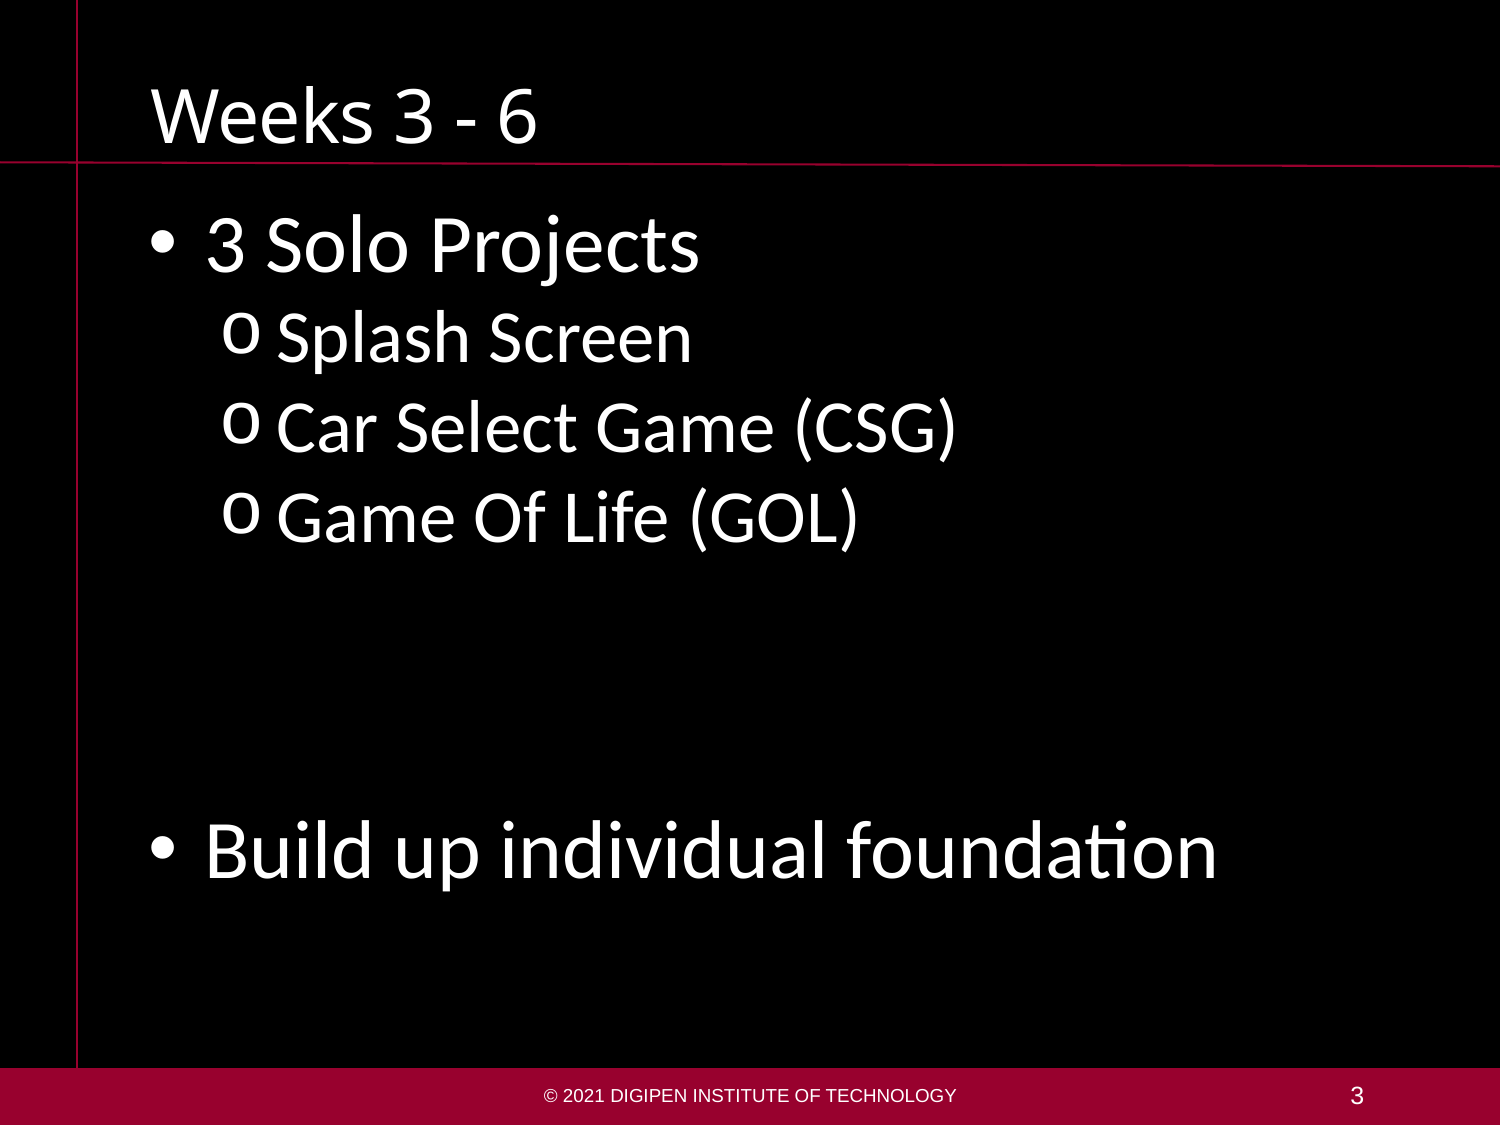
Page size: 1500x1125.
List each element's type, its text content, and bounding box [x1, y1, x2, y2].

title Weeks 3 - 6 [135, 24, 1373, 167]
footer © 2021 DigiPen Institute of Technology [453, 1064, 1047, 1125]
list 3 Solo Projects Splash Screen Car Select Game (CSG) Game Of Life (GOL) Build up individual foundation [135, 193, 1373, 1040]
slide_number 3 [1218, 1064, 1380, 1125]
